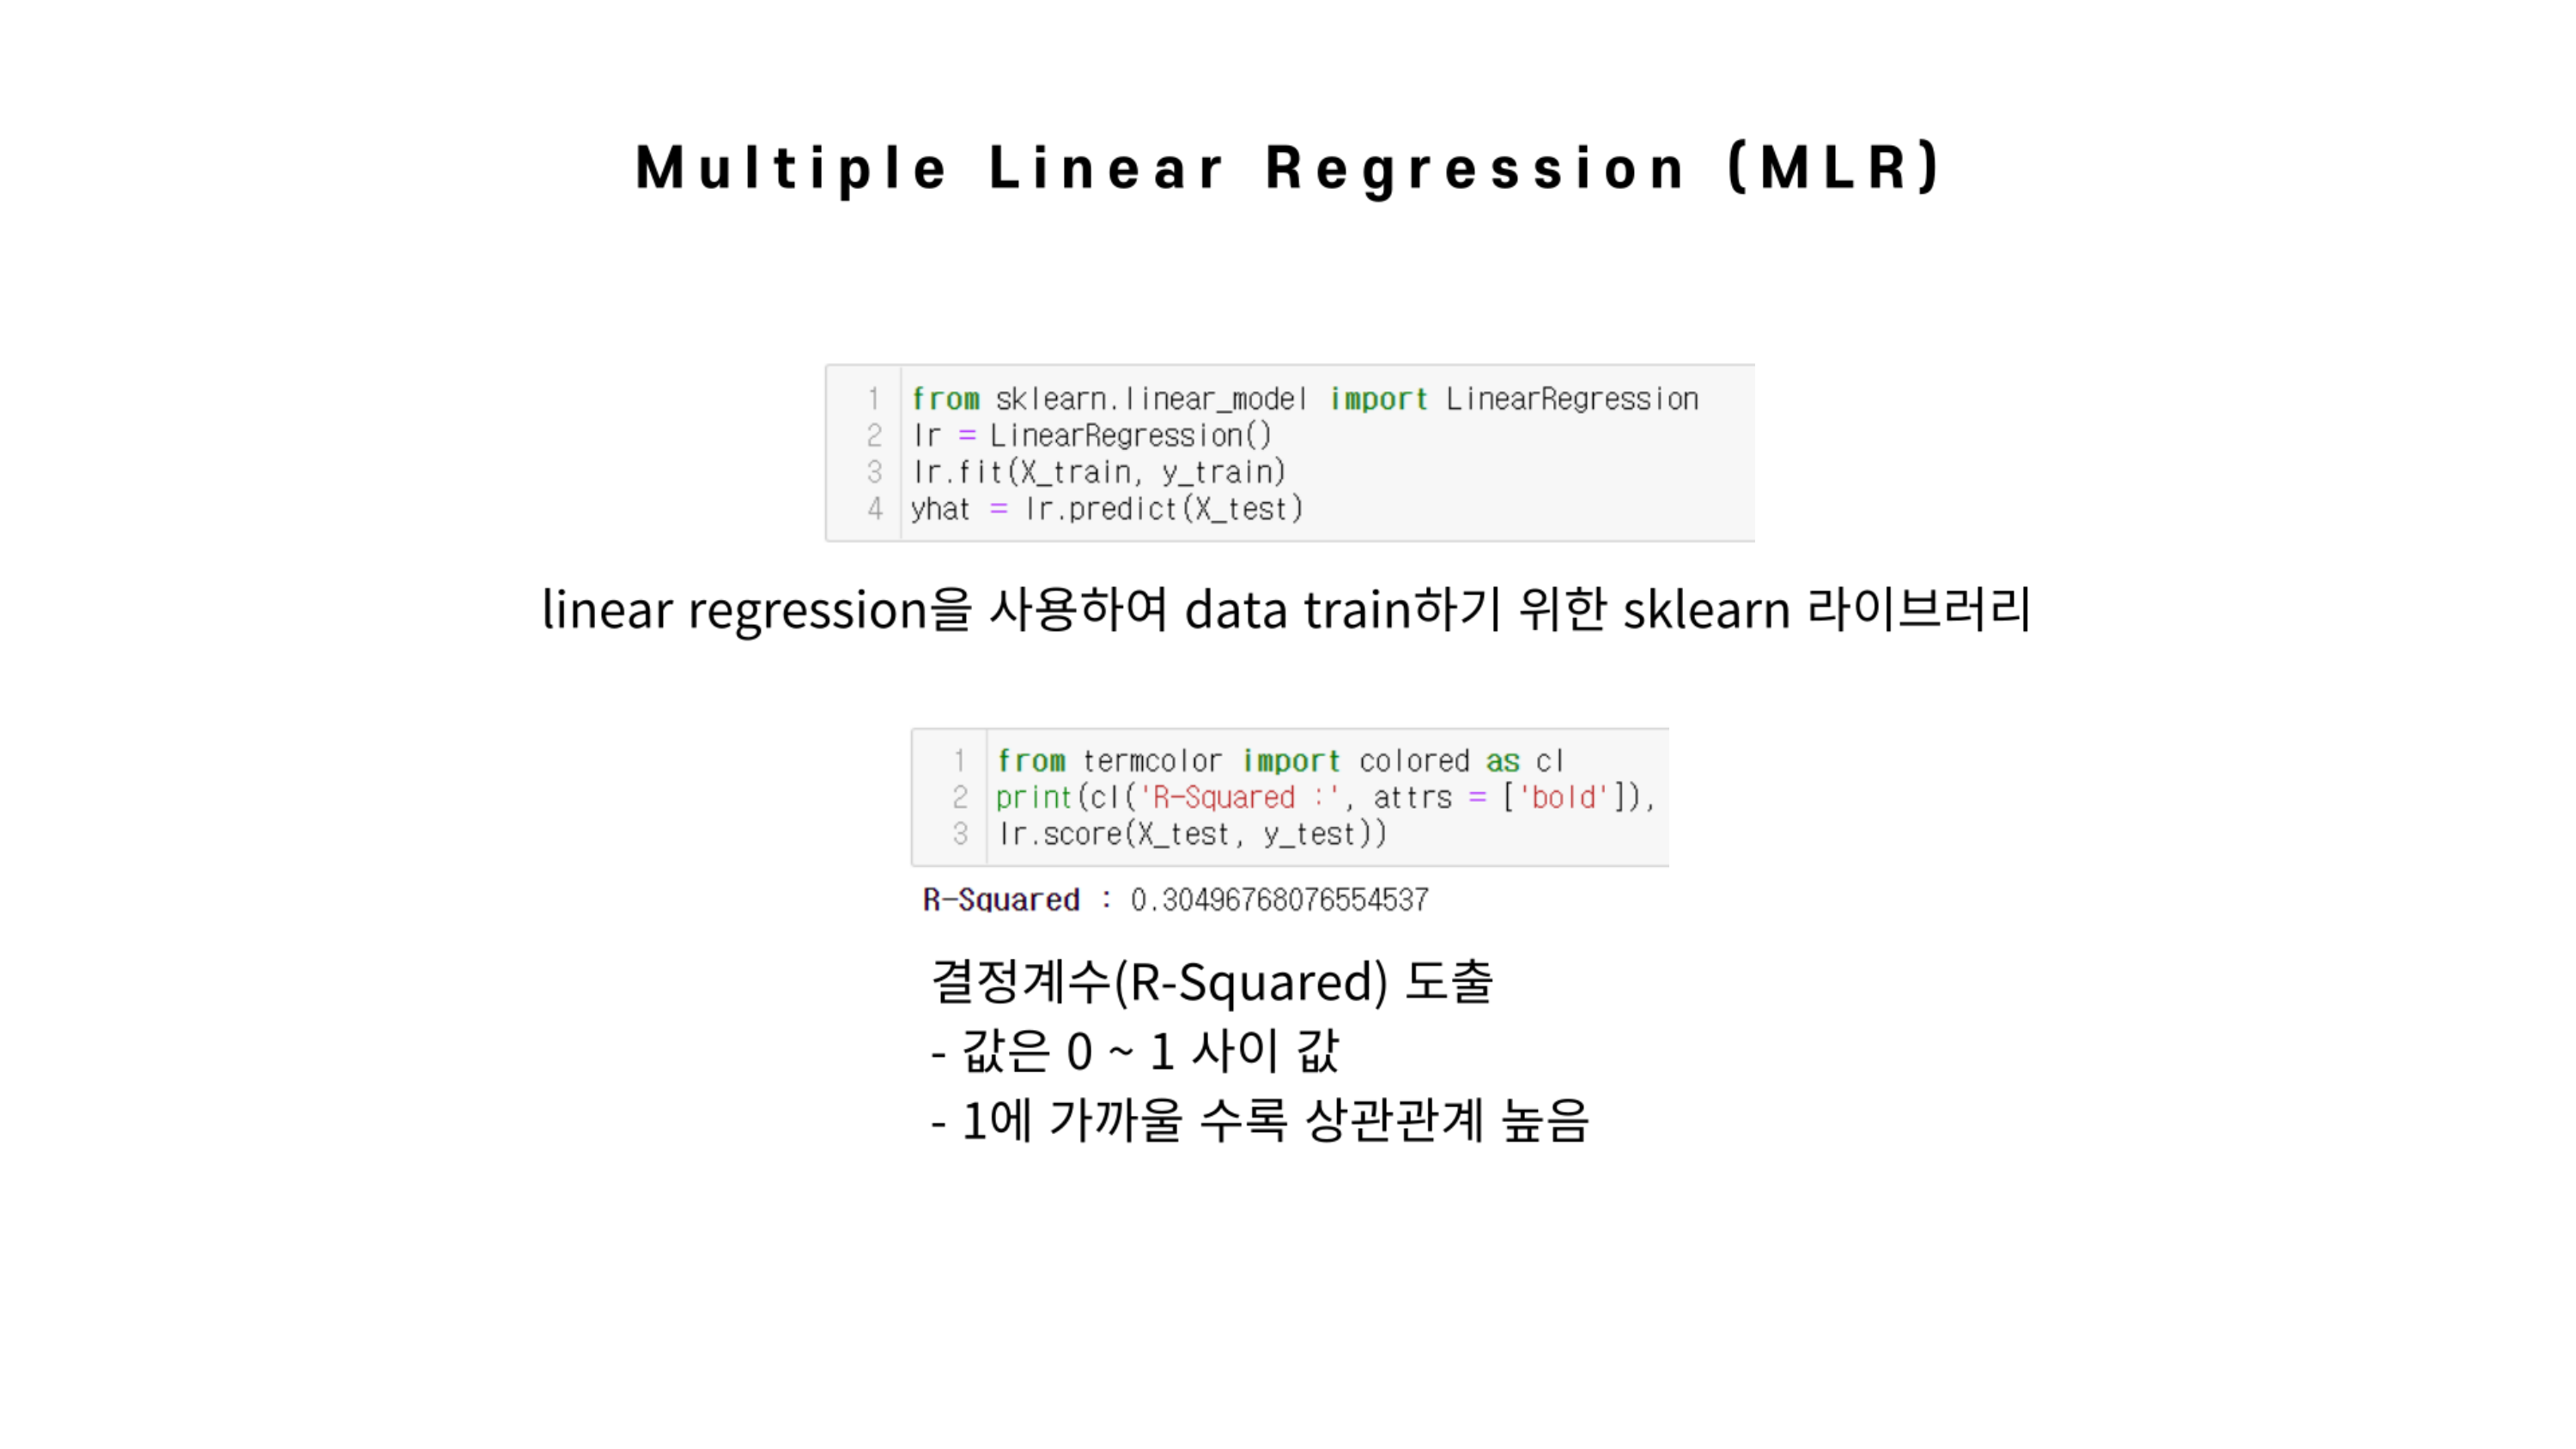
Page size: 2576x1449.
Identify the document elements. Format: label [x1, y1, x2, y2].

text_box [906, 715, 1669, 915]
picture [0, 119, 1979, 227]
picture [922, 937, 1611, 1165]
text_box [820, 350, 1755, 549]
picture [521, 564, 2050, 663]
